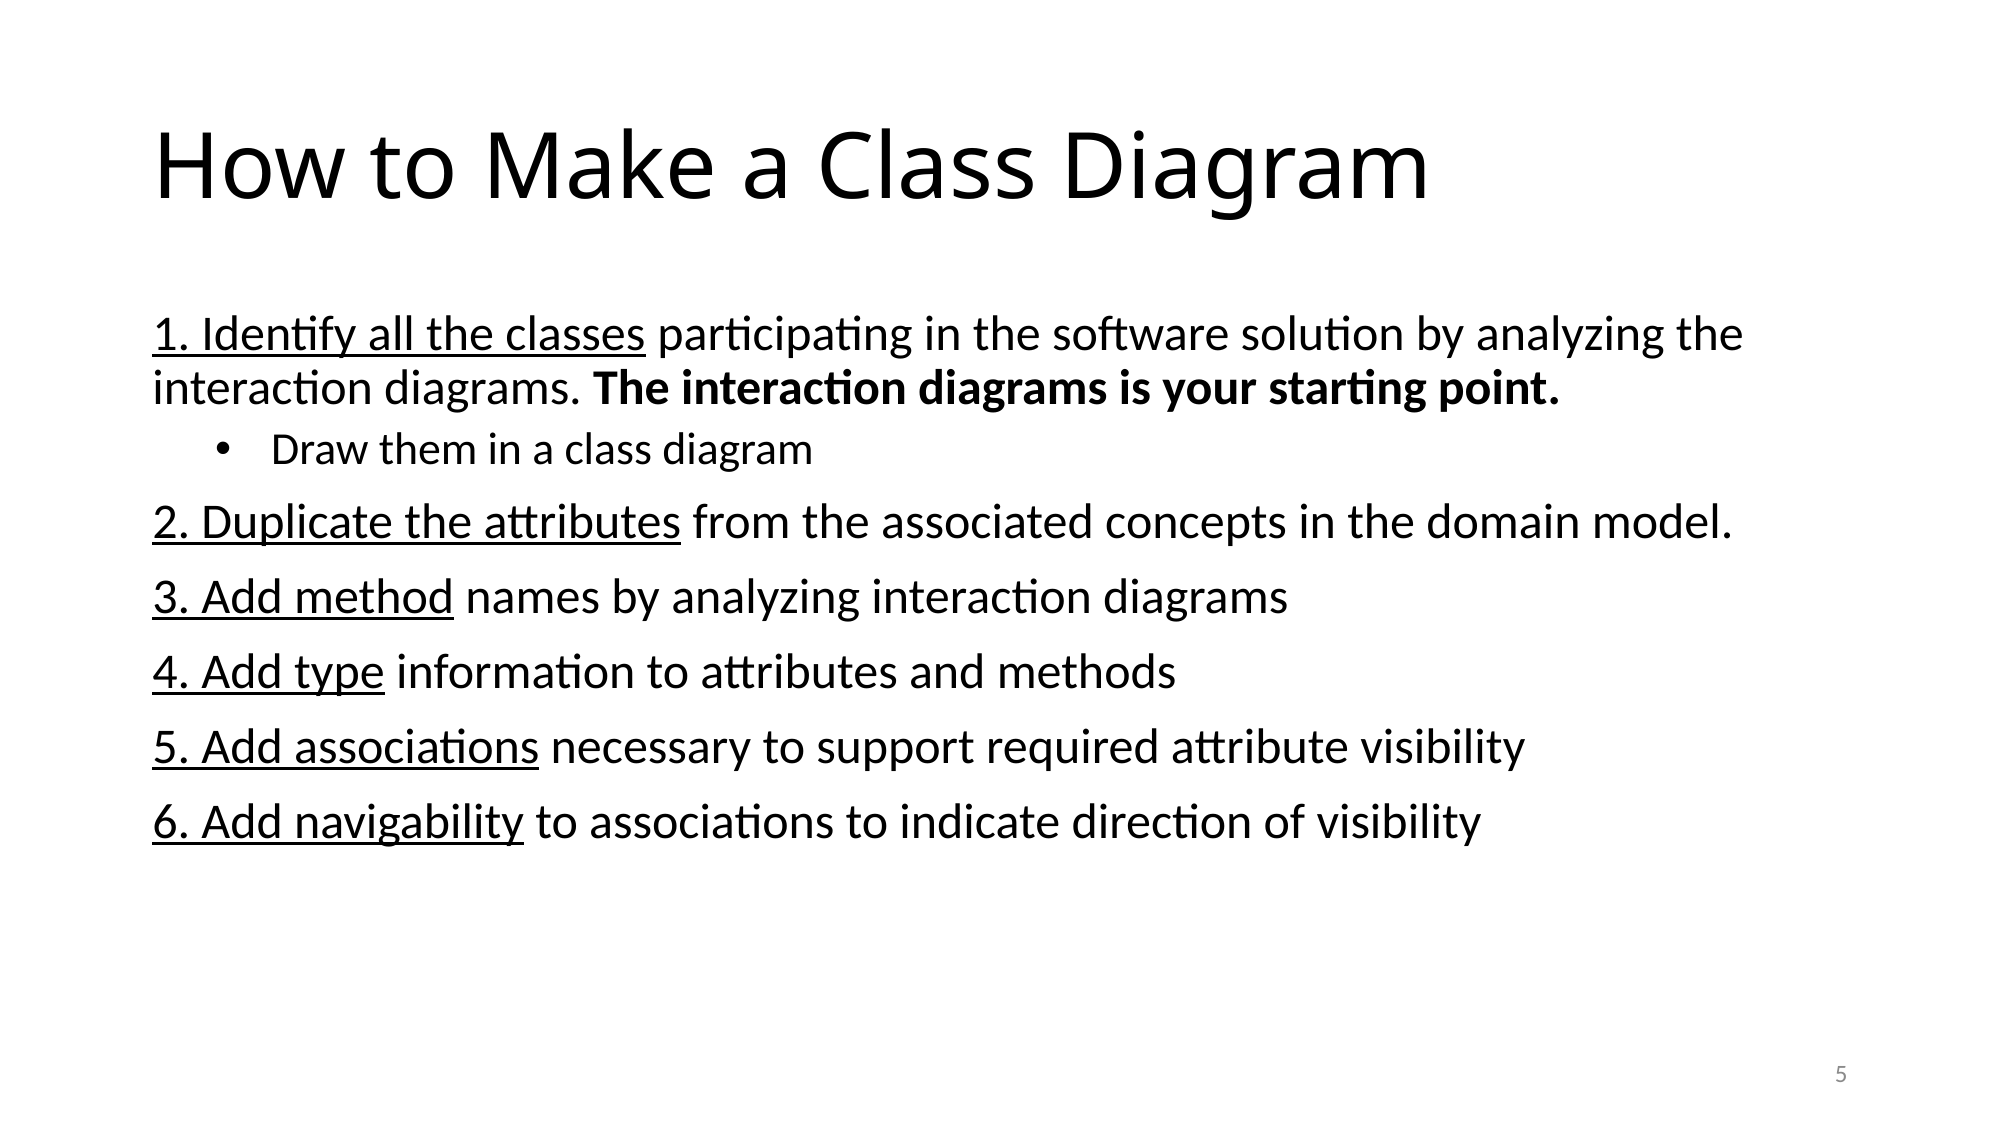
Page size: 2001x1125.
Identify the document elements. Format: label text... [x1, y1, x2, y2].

slide_number 5 [1412, 1042, 1863, 1103]
list 1. Identify all the classes participating in the software solution by analyzing the interaction diagrams. The interaction diagrams is your starting point. Draw them in a class diagram 2. Duplicate the attributes from the associated concepts in the domain model. 3. Add method names by analyzing interaction diagrams 4. Add type information to attributes and methods 5. Add associations necessary to support required attribute visibility 6. Add navigability to associations to indicate direction of visibility [137, 299, 1863, 1014]
title How to Make a Class Diagram [137, 59, 1863, 278]
